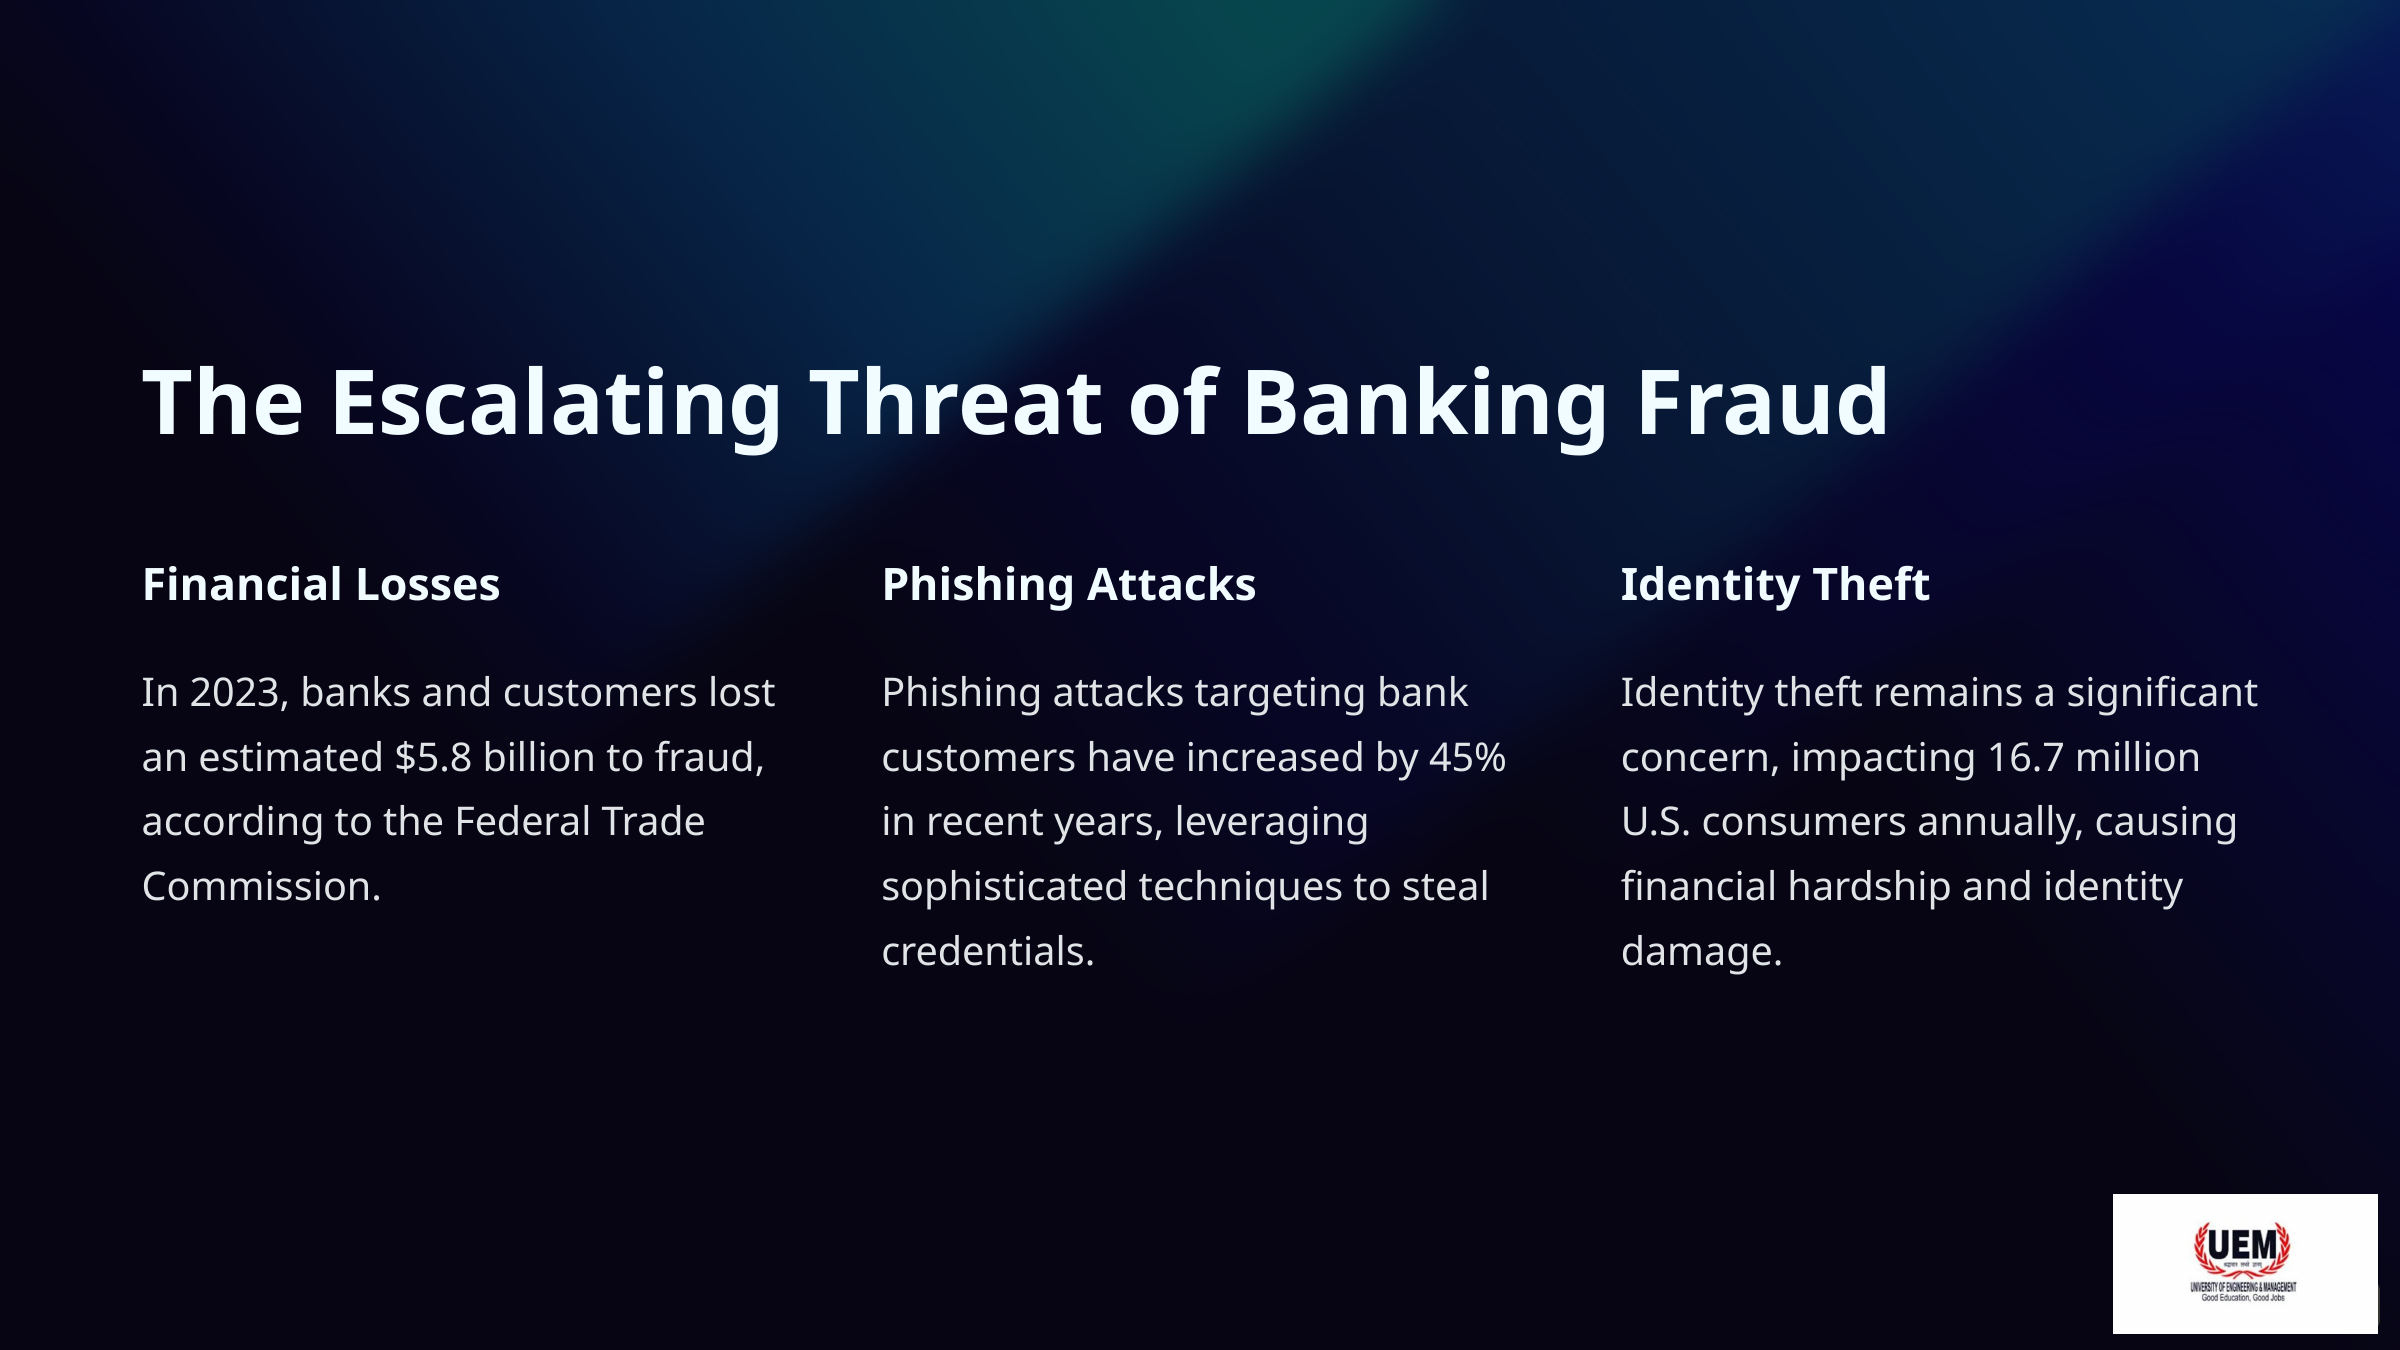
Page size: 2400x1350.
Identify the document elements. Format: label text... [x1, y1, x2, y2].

text_box Phishing attacks targeting bank customers have increased by 45% in recent years, leveraging sophisticated techniques to steal credentials. [881, 650, 1521, 974]
text_box Identity theft remains a significant concern, impacting 16.7 million U.S. consumers annually, causing financial hardship and identity damage. [1620, 650, 2261, 974]
text_box Phishing Attacks [881, 553, 1332, 610]
picture [2106, 1194, 2389, 1339]
text_box Identity Theft [1620, 553, 2071, 610]
text_box The Escalating Threat of Banking Fraud [141, 339, 1775, 452]
text_box Financial Losses [141, 553, 592, 610]
text_box In 2023, banks and customers lost an estimated $5.8 billion to fraud, according to the Federal Trade Commission. [141, 650, 782, 910]
